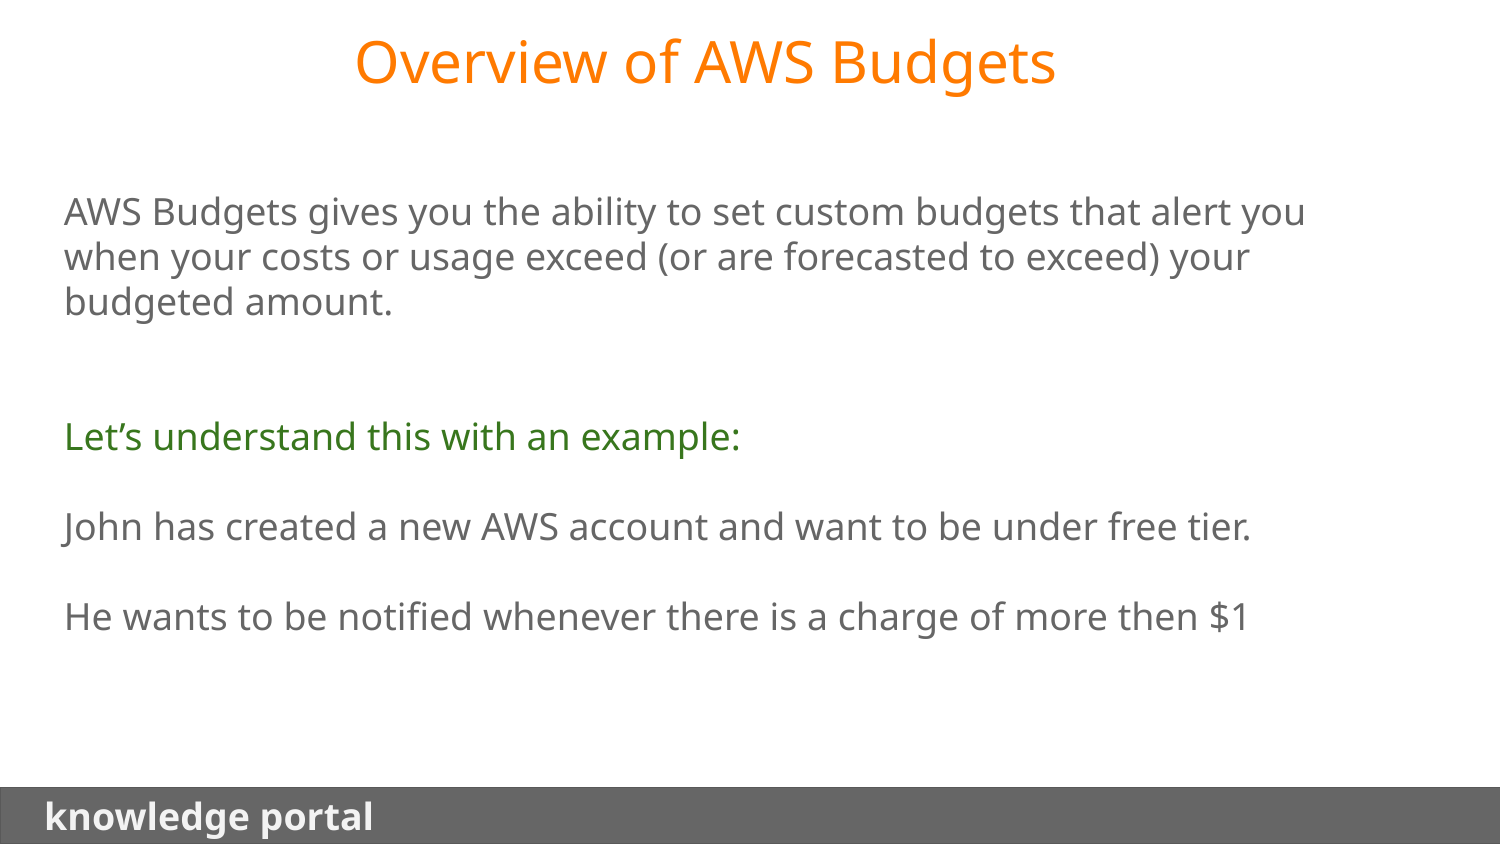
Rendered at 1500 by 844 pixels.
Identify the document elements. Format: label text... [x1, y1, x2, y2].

text_box AWS Budgets gives you the ability to set custom budgets that alert you when your costs or usage exceed (or are forecasted to exceed) your budgeted amount. Let’s understand this with an example: John has created a new AWS account and want to be under free tier. He wants to be notified whenever there is a charge of more then $1 [48, 127, 1381, 694]
text_box knowledge portal [0, 787, 1500, 844]
subtitle Overview of AWS Budgets [0, 10, 1413, 141]
